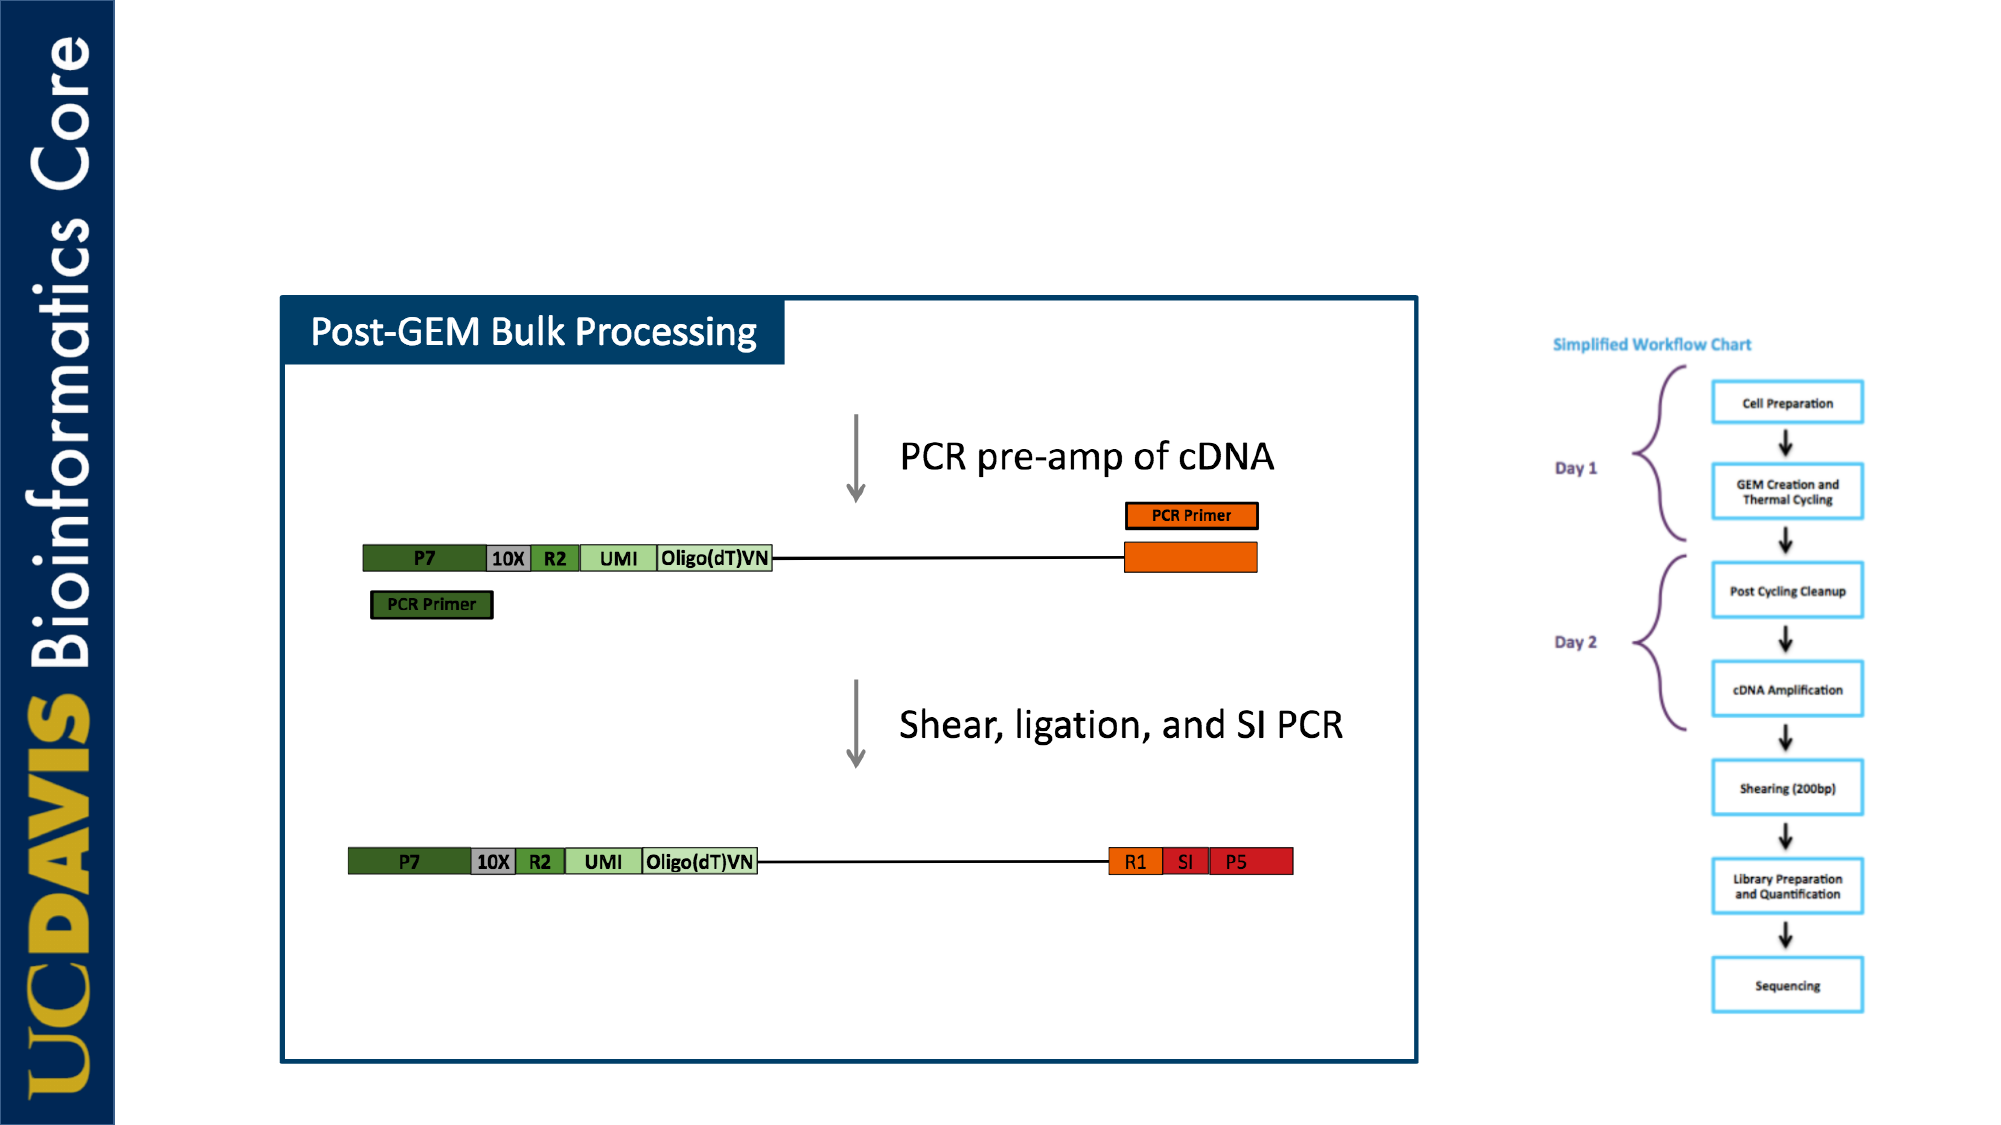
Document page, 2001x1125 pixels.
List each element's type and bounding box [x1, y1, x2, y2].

picture [1506, 321, 1910, 1036]
picture [8, 0, 112, 1121]
list [252, 277, 1449, 1081]
